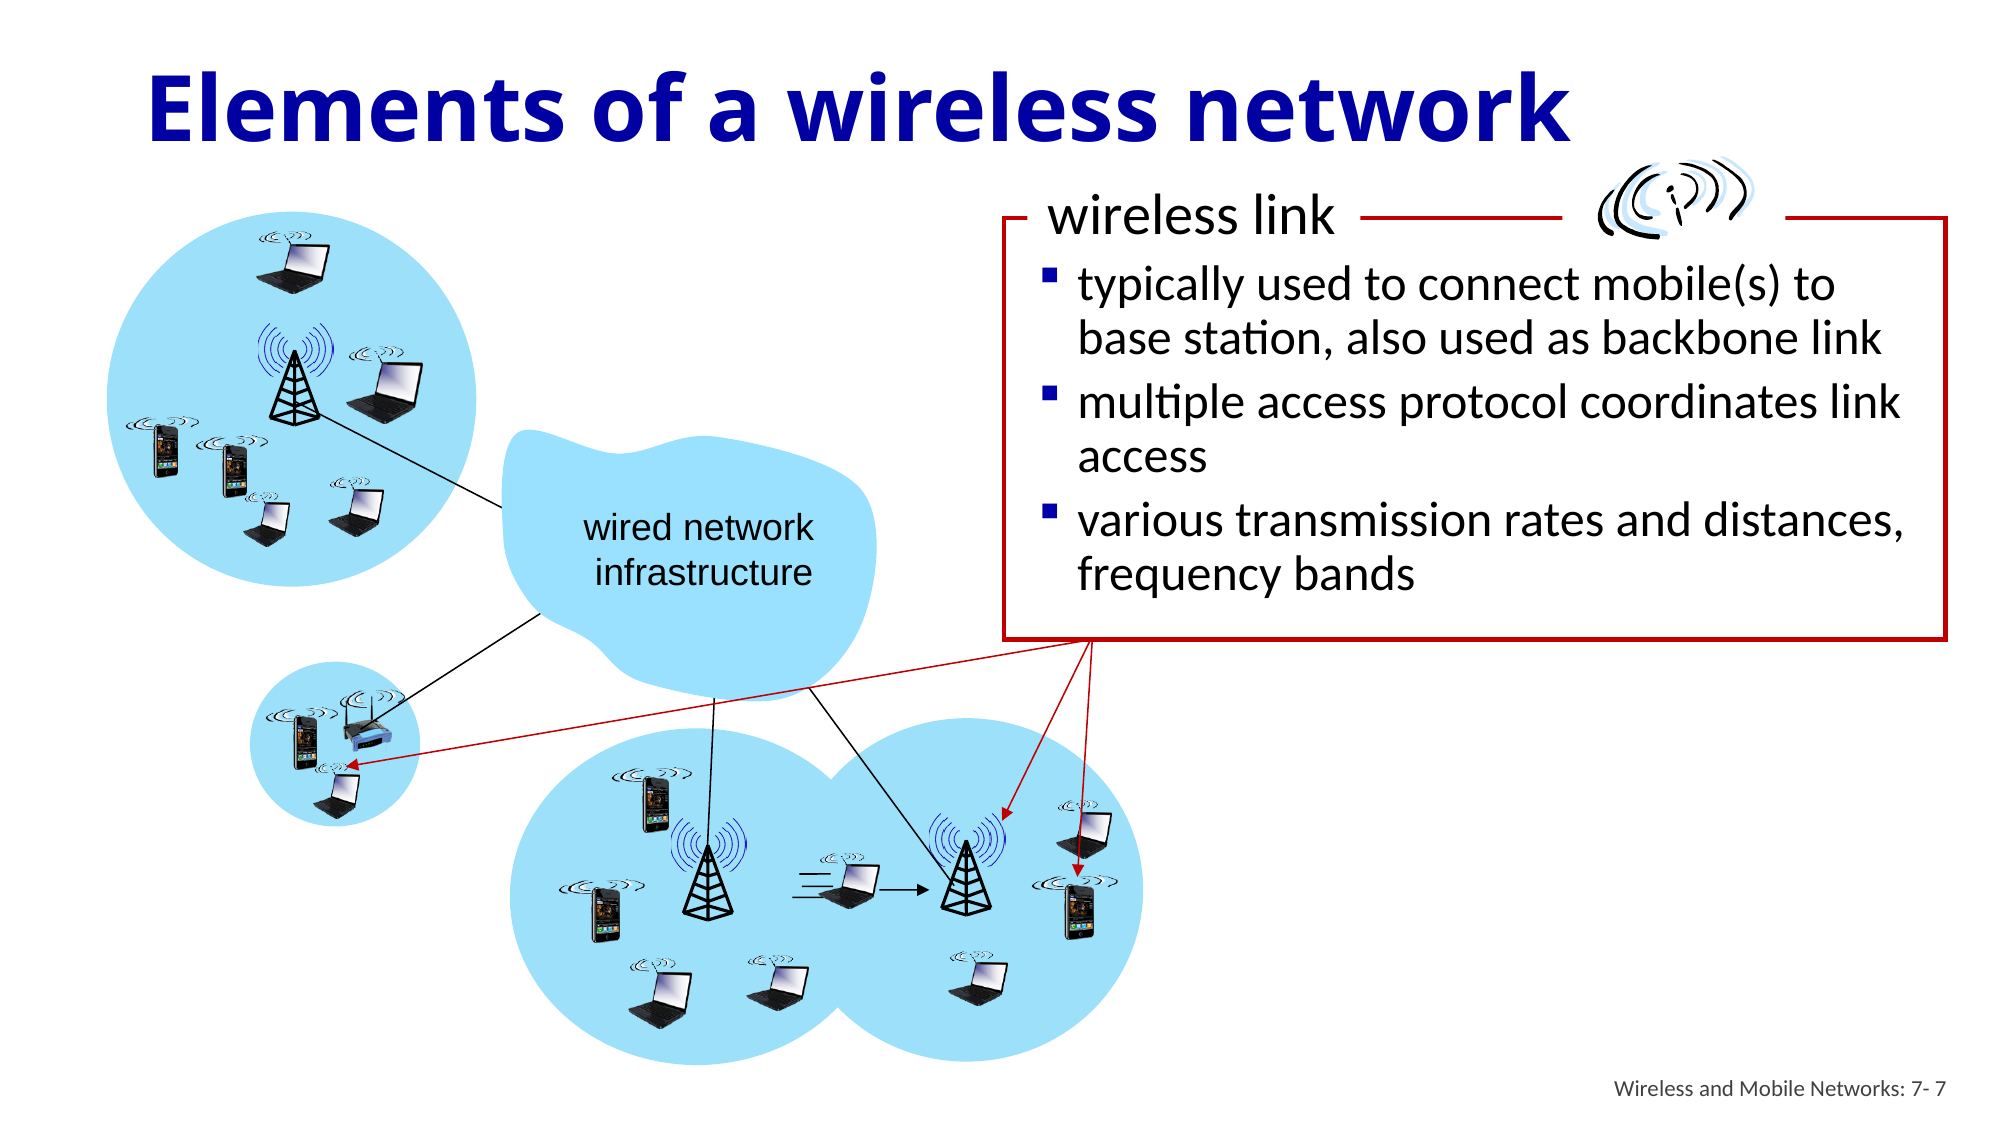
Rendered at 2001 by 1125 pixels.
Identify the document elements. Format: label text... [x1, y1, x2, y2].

text_box [1072, 859, 1085, 874]
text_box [498, 419, 886, 709]
text_box [831, 718, 1043, 889]
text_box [818, 851, 880, 909]
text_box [124, 415, 199, 478]
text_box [256, 229, 330, 294]
text_box [838, 736, 1144, 1062]
text_box wireless link typically used to connect mobile(s) to base station, also used as backbone link multiple access protocol coordinates link access various transmission rates and distances, frequency bands [1023, 177, 1948, 601]
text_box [628, 956, 692, 1029]
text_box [328, 476, 384, 537]
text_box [929, 813, 1006, 916]
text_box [1597, 156, 1755, 240]
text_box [243, 490, 290, 547]
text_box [195, 434, 268, 498]
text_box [671, 818, 747, 920]
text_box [313, 761, 360, 819]
text_box [106, 211, 477, 587]
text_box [948, 949, 1008, 1006]
title Elements of a wireless network [129, 38, 1855, 186]
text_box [1031, 874, 1118, 940]
text_box [249, 661, 420, 827]
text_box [265, 706, 339, 770]
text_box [339, 688, 405, 752]
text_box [746, 953, 809, 1011]
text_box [346, 344, 423, 424]
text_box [1056, 798, 1112, 859]
text_box [339, 697, 421, 763]
slide_number Wireless and Mobile Networks: 7- 7 [1512, 1056, 1963, 1117]
text_box [1004, 218, 1946, 640]
text_box [880, 883, 929, 897]
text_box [611, 766, 692, 833]
text_box [509, 728, 884, 1066]
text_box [258, 323, 334, 425]
text_box [1001, 641, 1090, 818]
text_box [558, 878, 645, 943]
